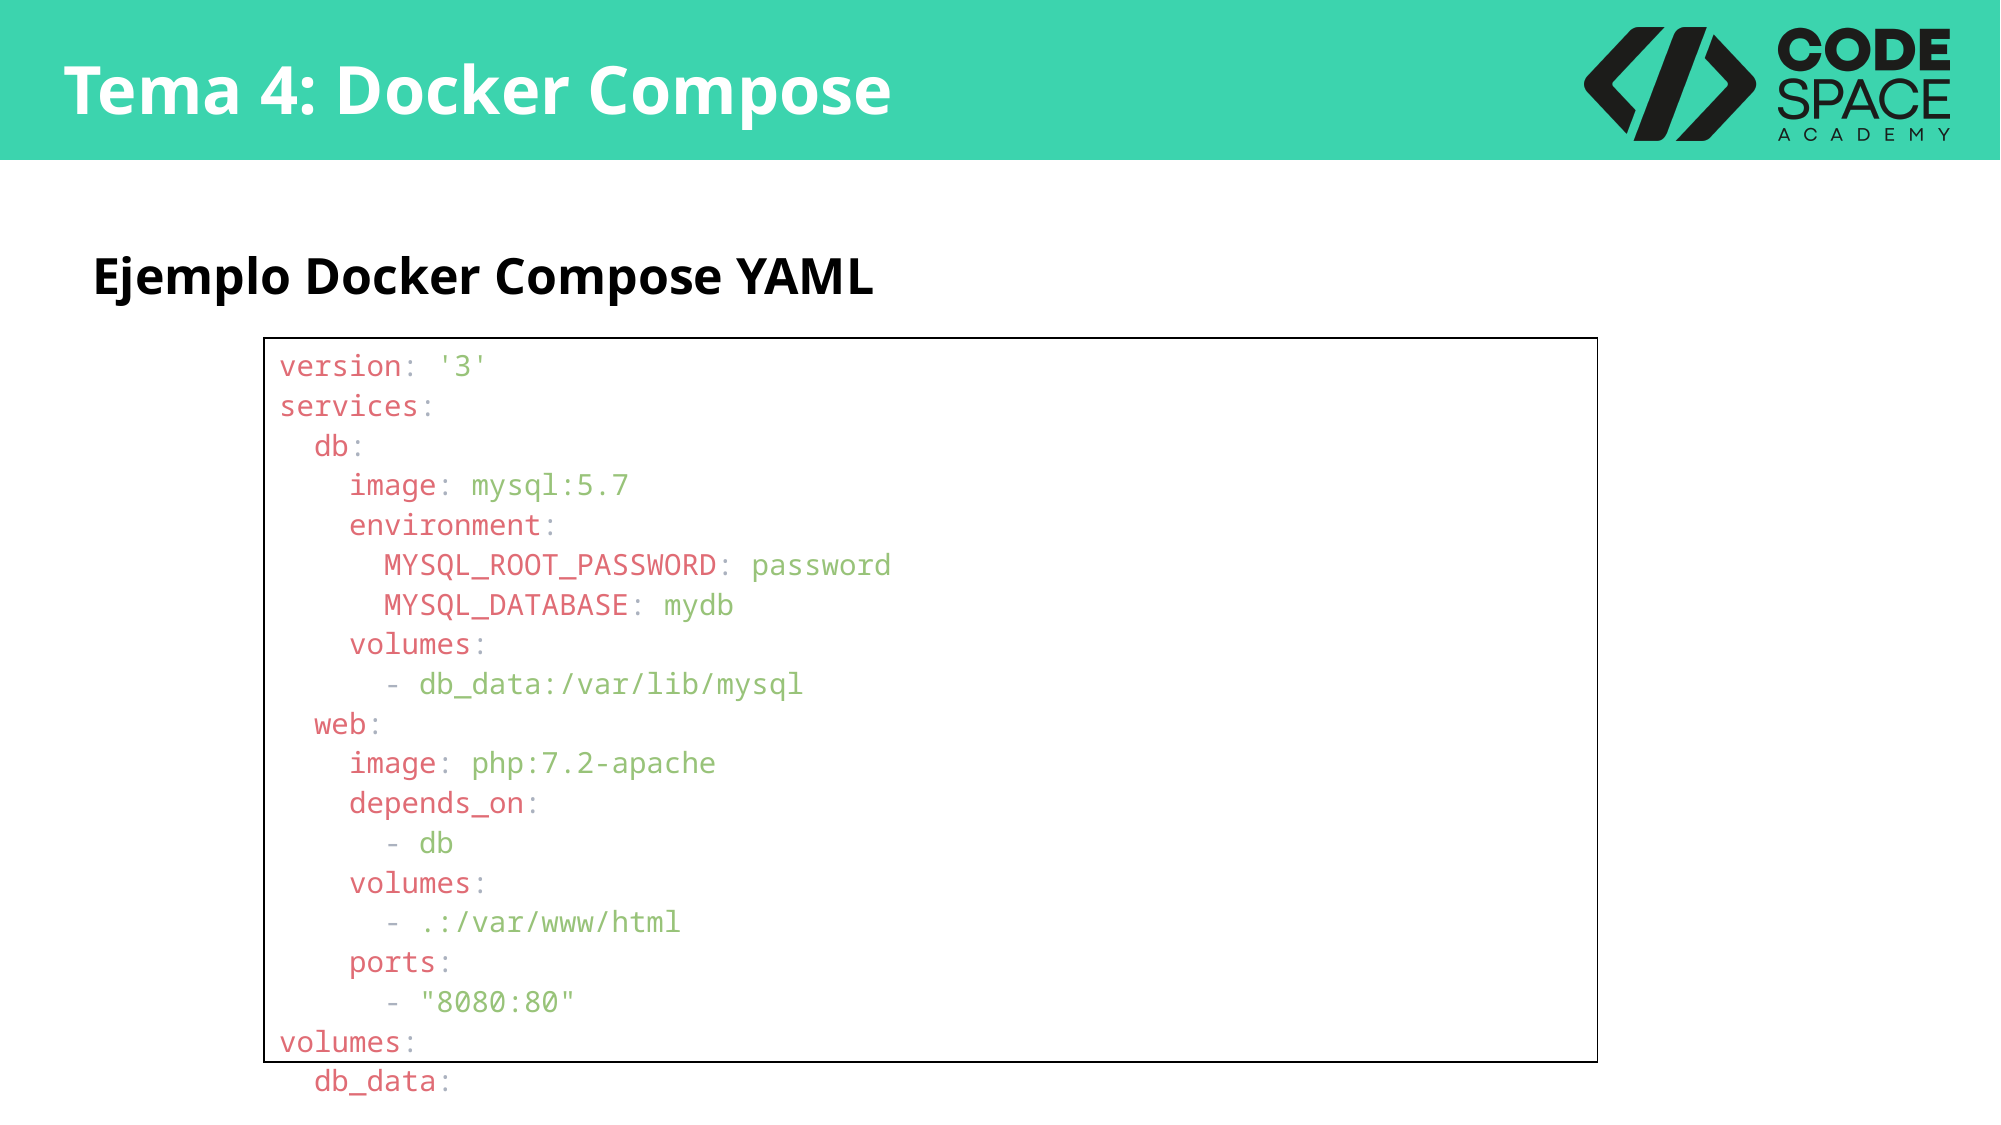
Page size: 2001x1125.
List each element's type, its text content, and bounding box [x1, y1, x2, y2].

text_box Ejemplo Docker Compose YAML [77, 236, 890, 312]
text_box [0, 0, 2000, 160]
picture [1584, 27, 1950, 141]
text_box Tema 4: Docker Compose [43, 36, 1458, 132]
table_header version: '3' services: db: image: mysql:5.7 environment: MYSQL_ROOT_PASSWORD: password MYSQL_DATABASE: mydb volumes: - db_data:/var/lib/mysql web: image: php:7.2-apache depends_on: - db volumes: - .:/var/www/html ports: - "8080:80" volumes: db_data: [265, 339, 1597, 1061]
